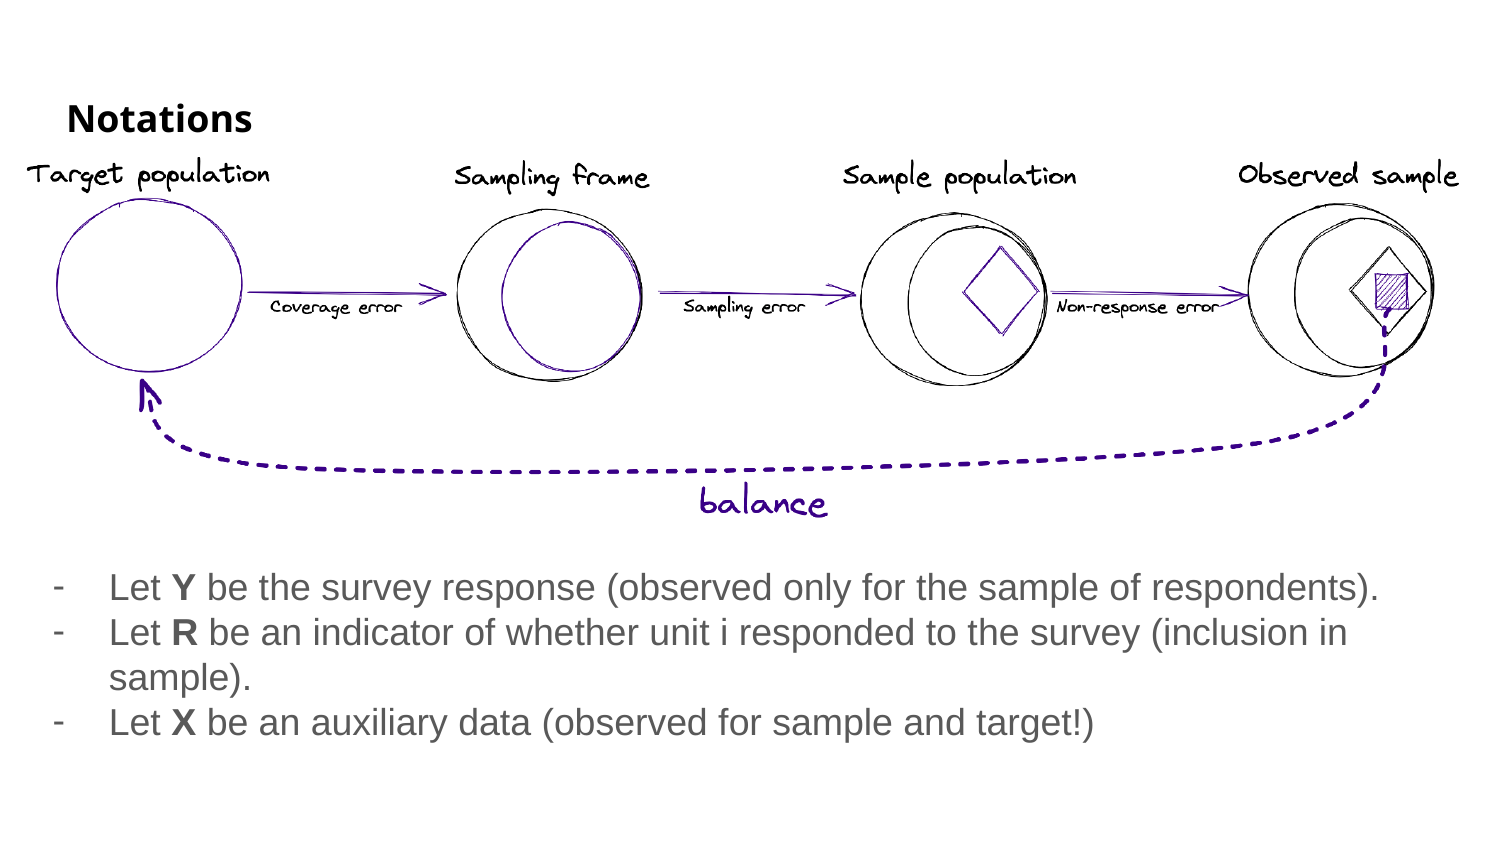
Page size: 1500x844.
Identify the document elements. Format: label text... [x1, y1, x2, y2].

text_box Let Y be the survey response (observed only for the sample of respondents). Let R be an indicator of whether unit i responded to the survey (inclusion in sample). Let X be an auxiliary data (observed for sample and target!) [18, 548, 1469, 804]
title Notations [51, 72, 1449, 146]
picture [18, 147, 1470, 535]
